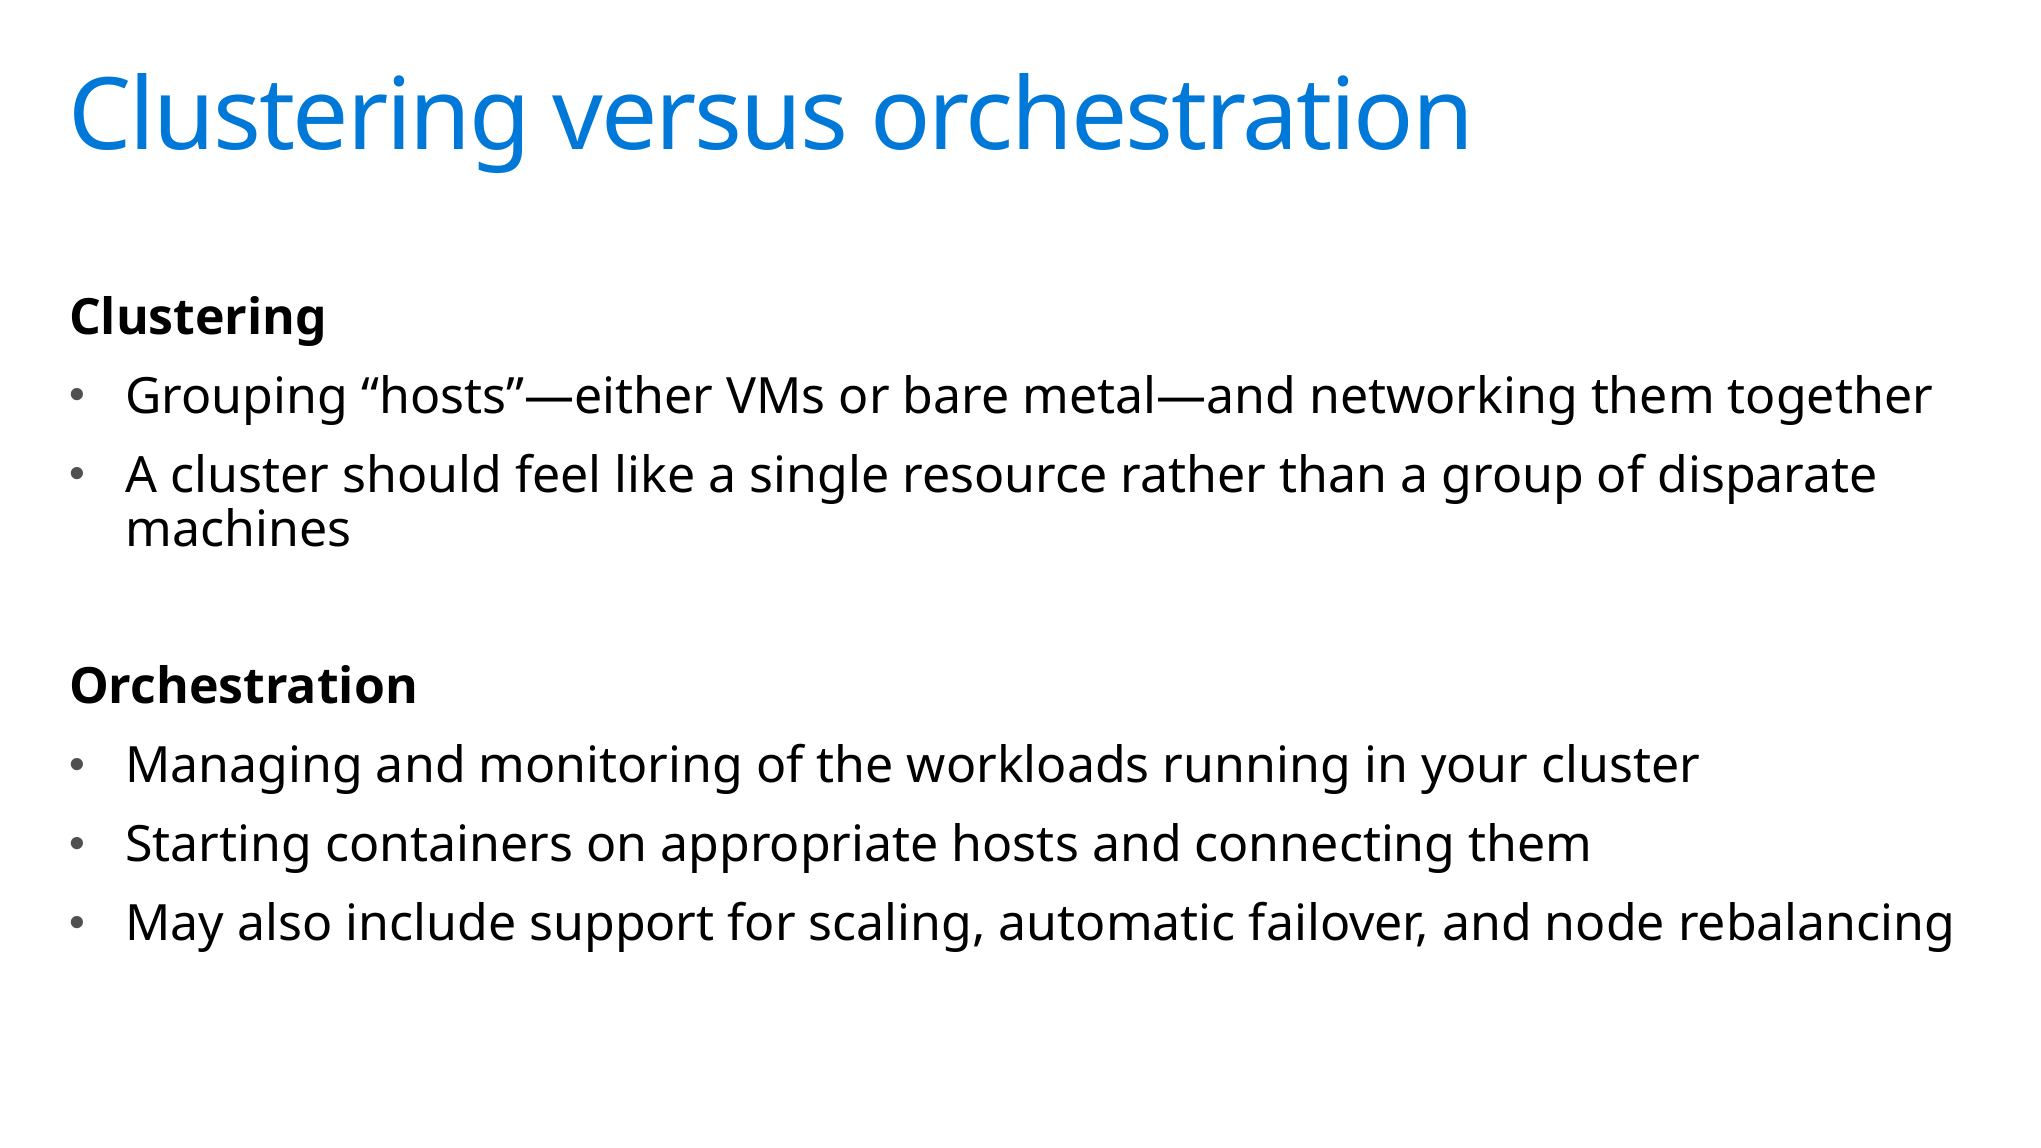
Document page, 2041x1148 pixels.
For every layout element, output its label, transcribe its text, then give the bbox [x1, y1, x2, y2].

list Clustering Grouping “hosts”—either VMs or bare metal—and networking them together A cluster should feel like a single resource rather than a group of disparate machines Orchestration Managing and monitoring of the workloads running in your cluster Starting containers on appropriate hosts and connecting them May also include support for scaling, automatic failover, and node rebalancing [45, 275, 1996, 1054]
title Clustering versus orchestration [45, 48, 1996, 199]
